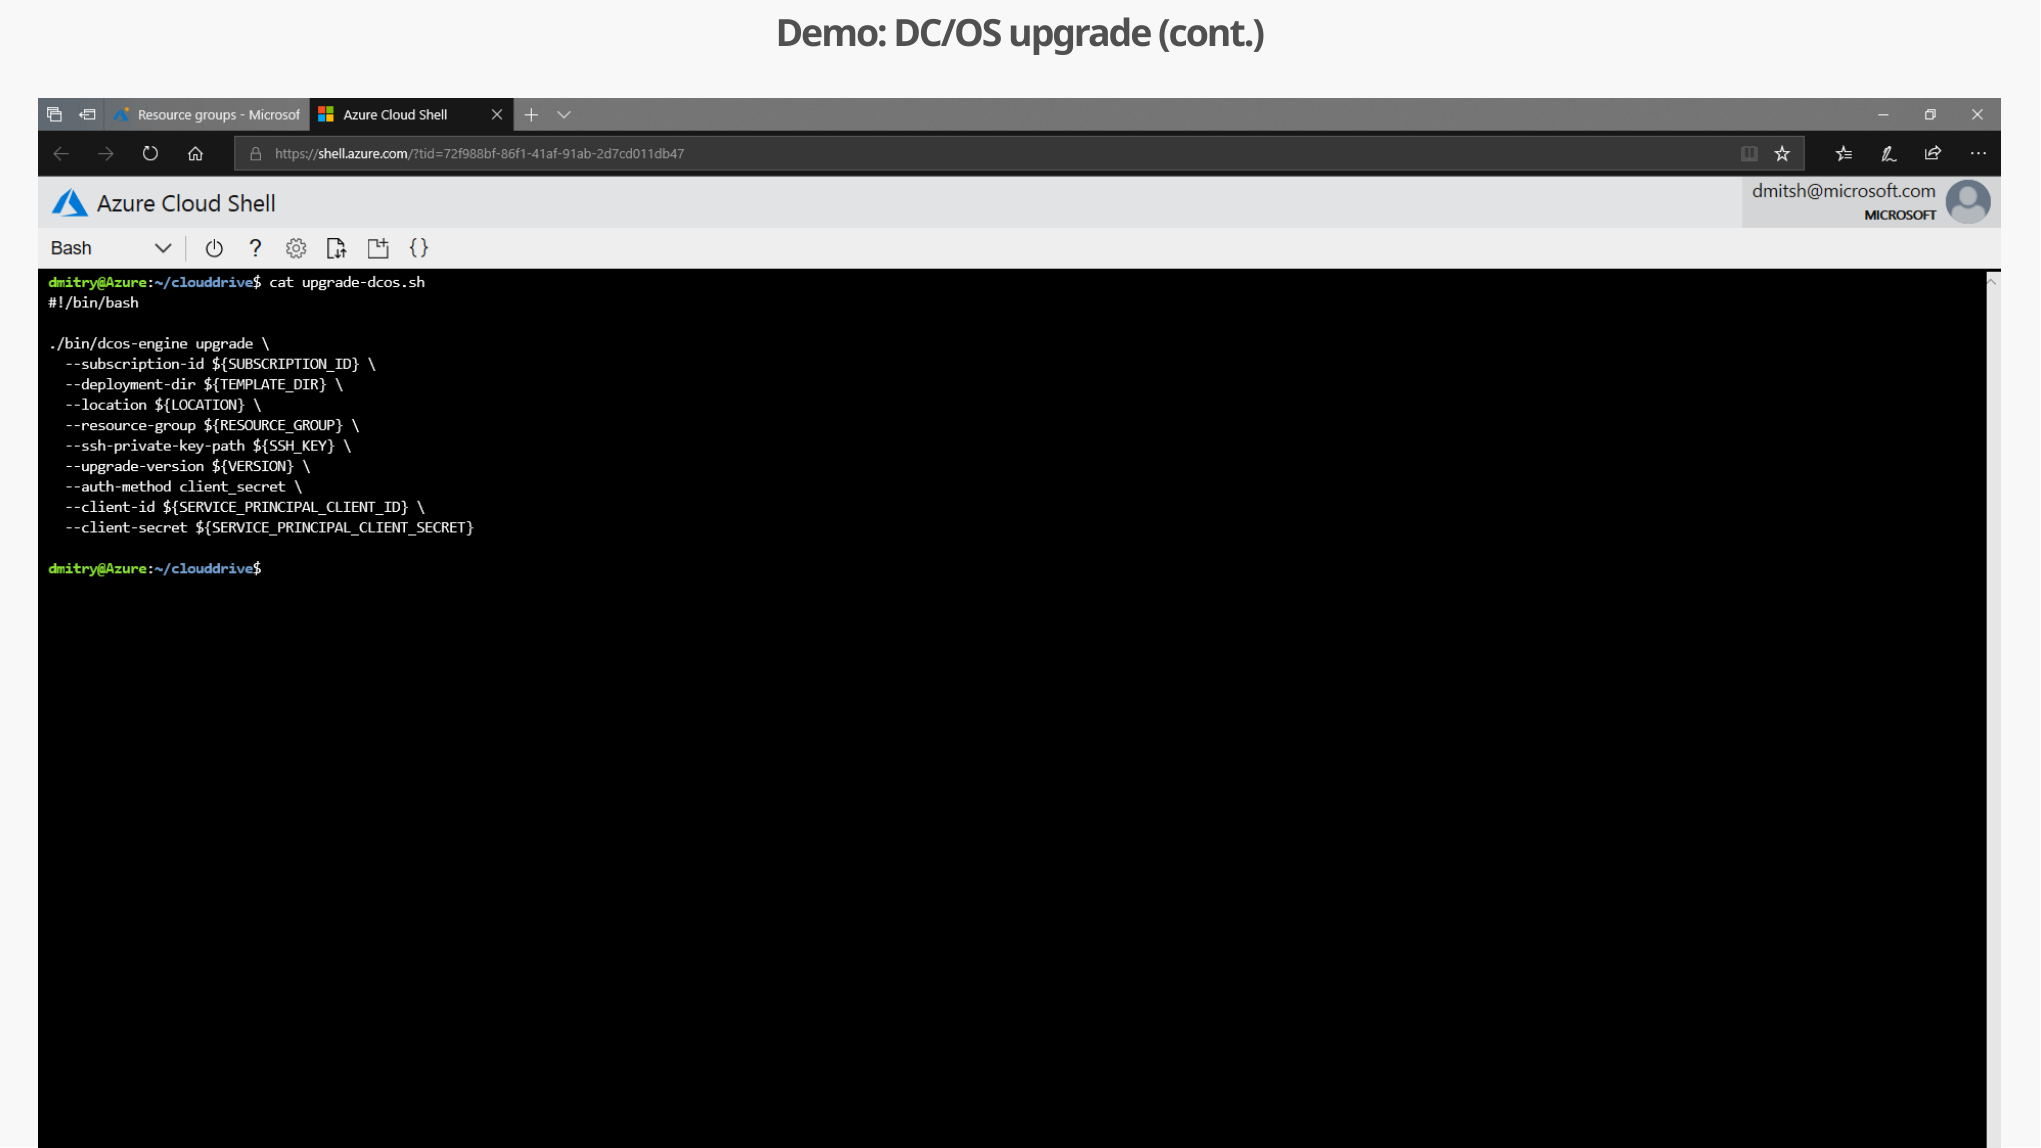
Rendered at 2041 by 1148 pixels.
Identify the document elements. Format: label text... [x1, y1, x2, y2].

text_box Demo: DC/OS upgrade (cont.) [45, 0, 1996, 49]
picture [38, 98, 2001, 1148]
